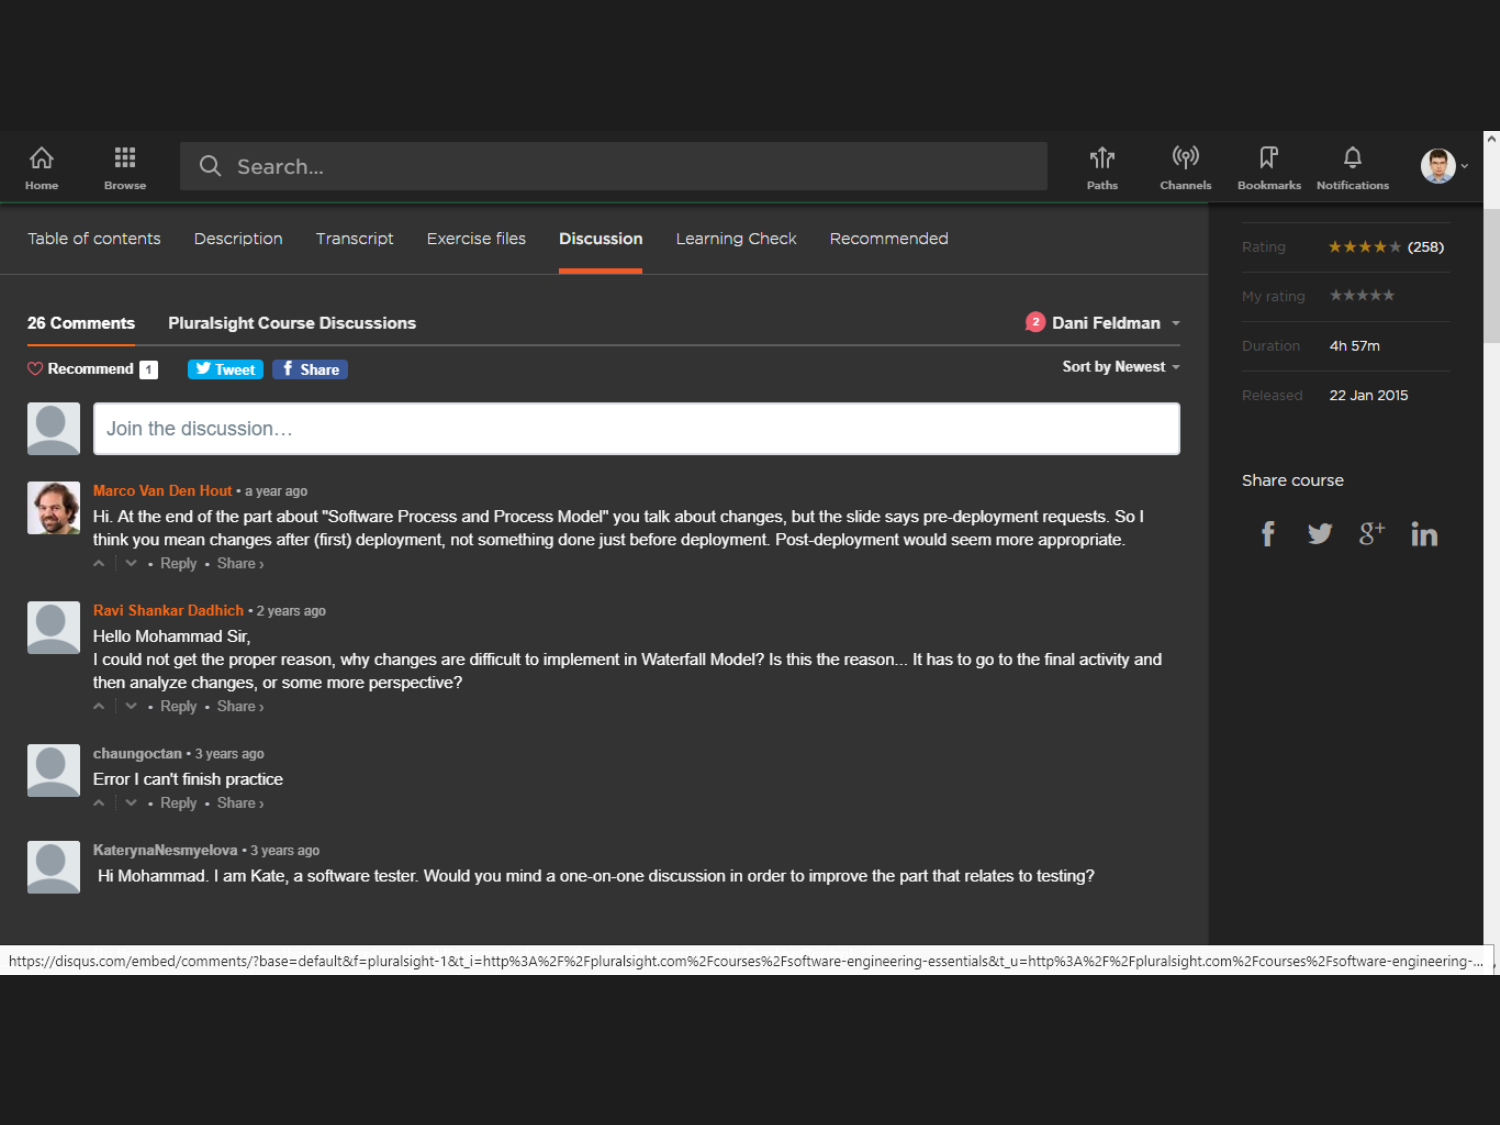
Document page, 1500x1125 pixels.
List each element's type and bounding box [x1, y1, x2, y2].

picture [0, 131, 1500, 976]
